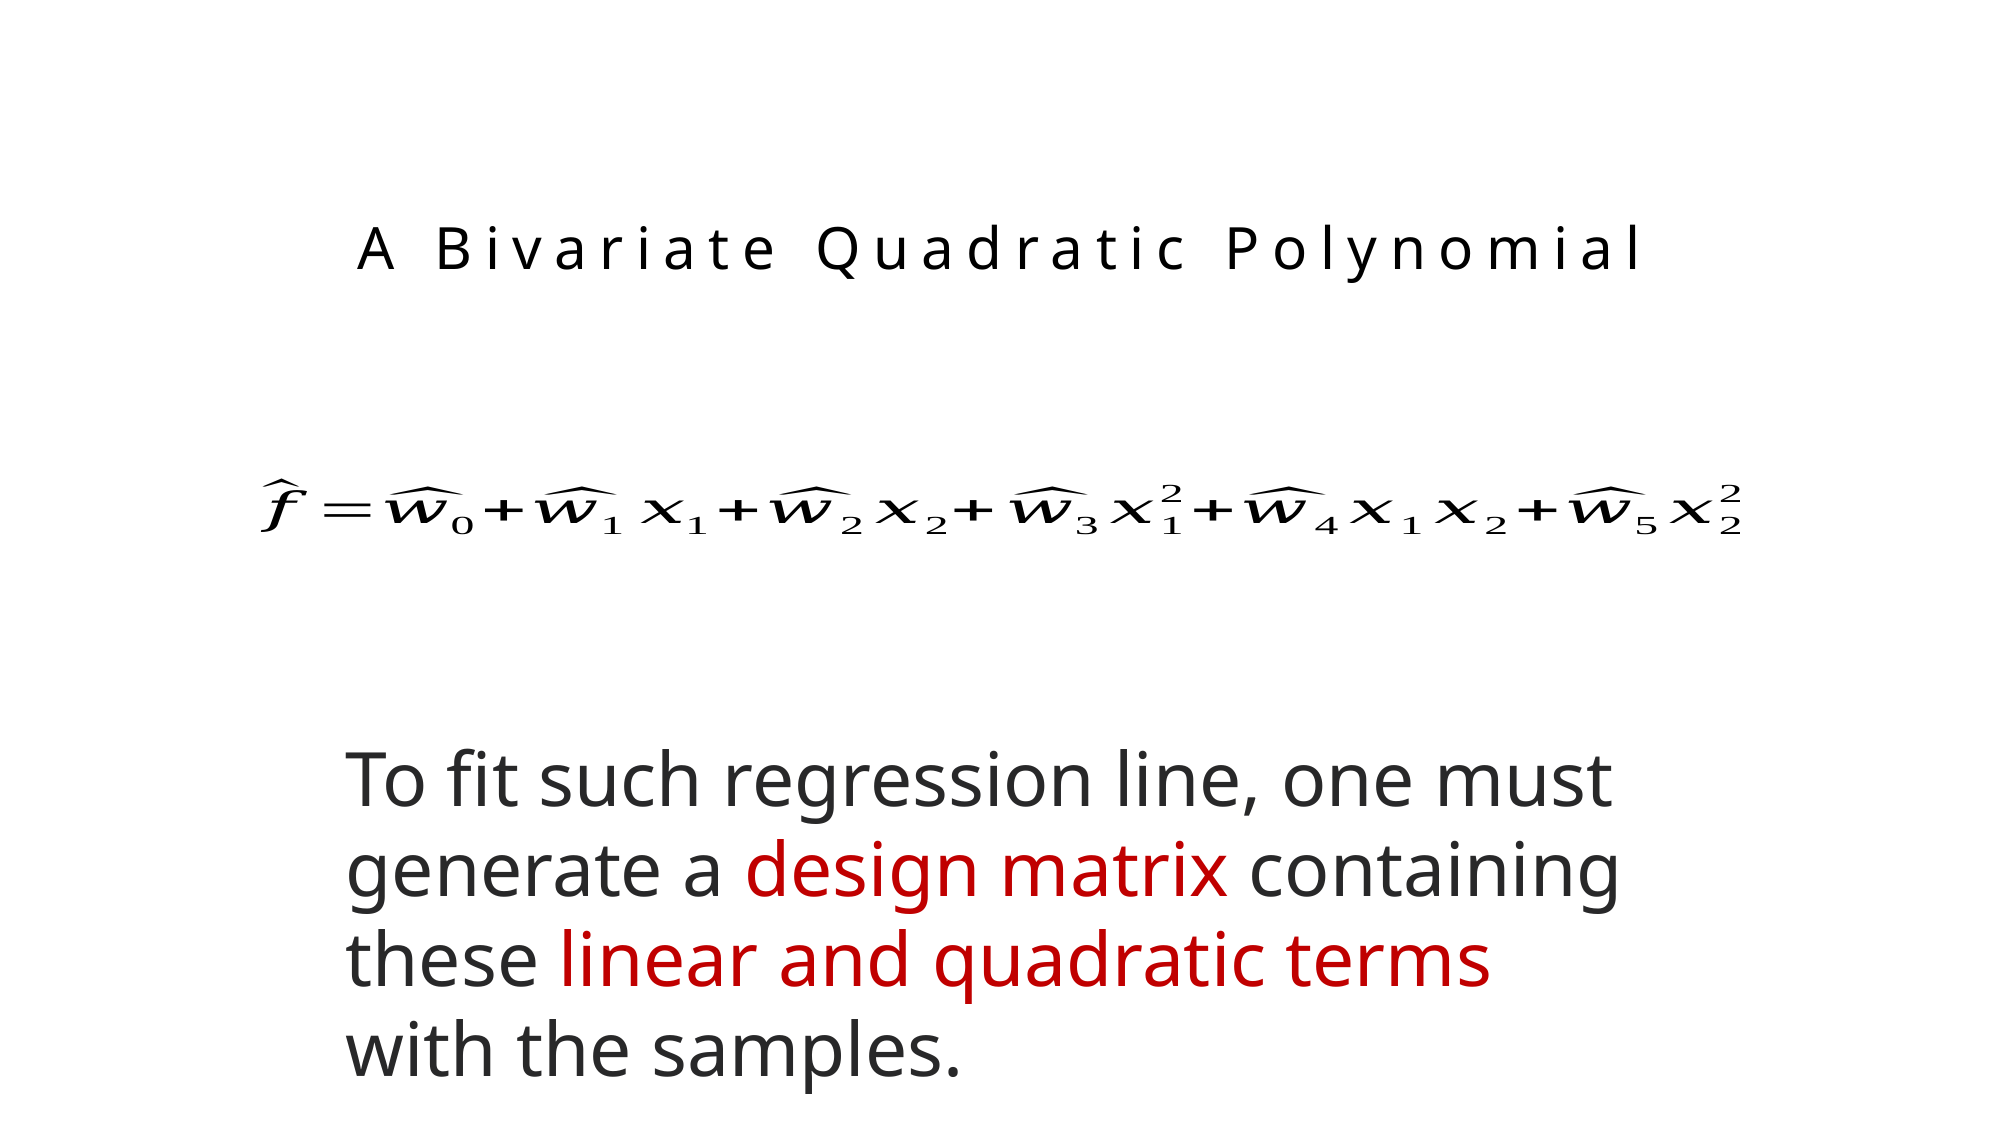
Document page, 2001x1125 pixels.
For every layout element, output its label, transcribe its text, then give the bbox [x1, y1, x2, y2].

text_box To fit such regression line, one must generate a design matrix containing these linear and quadratic terms with the samples. [330, 724, 1670, 1100]
text_box A Bivariate Quadratic Polynomial [342, 203, 1658, 289]
